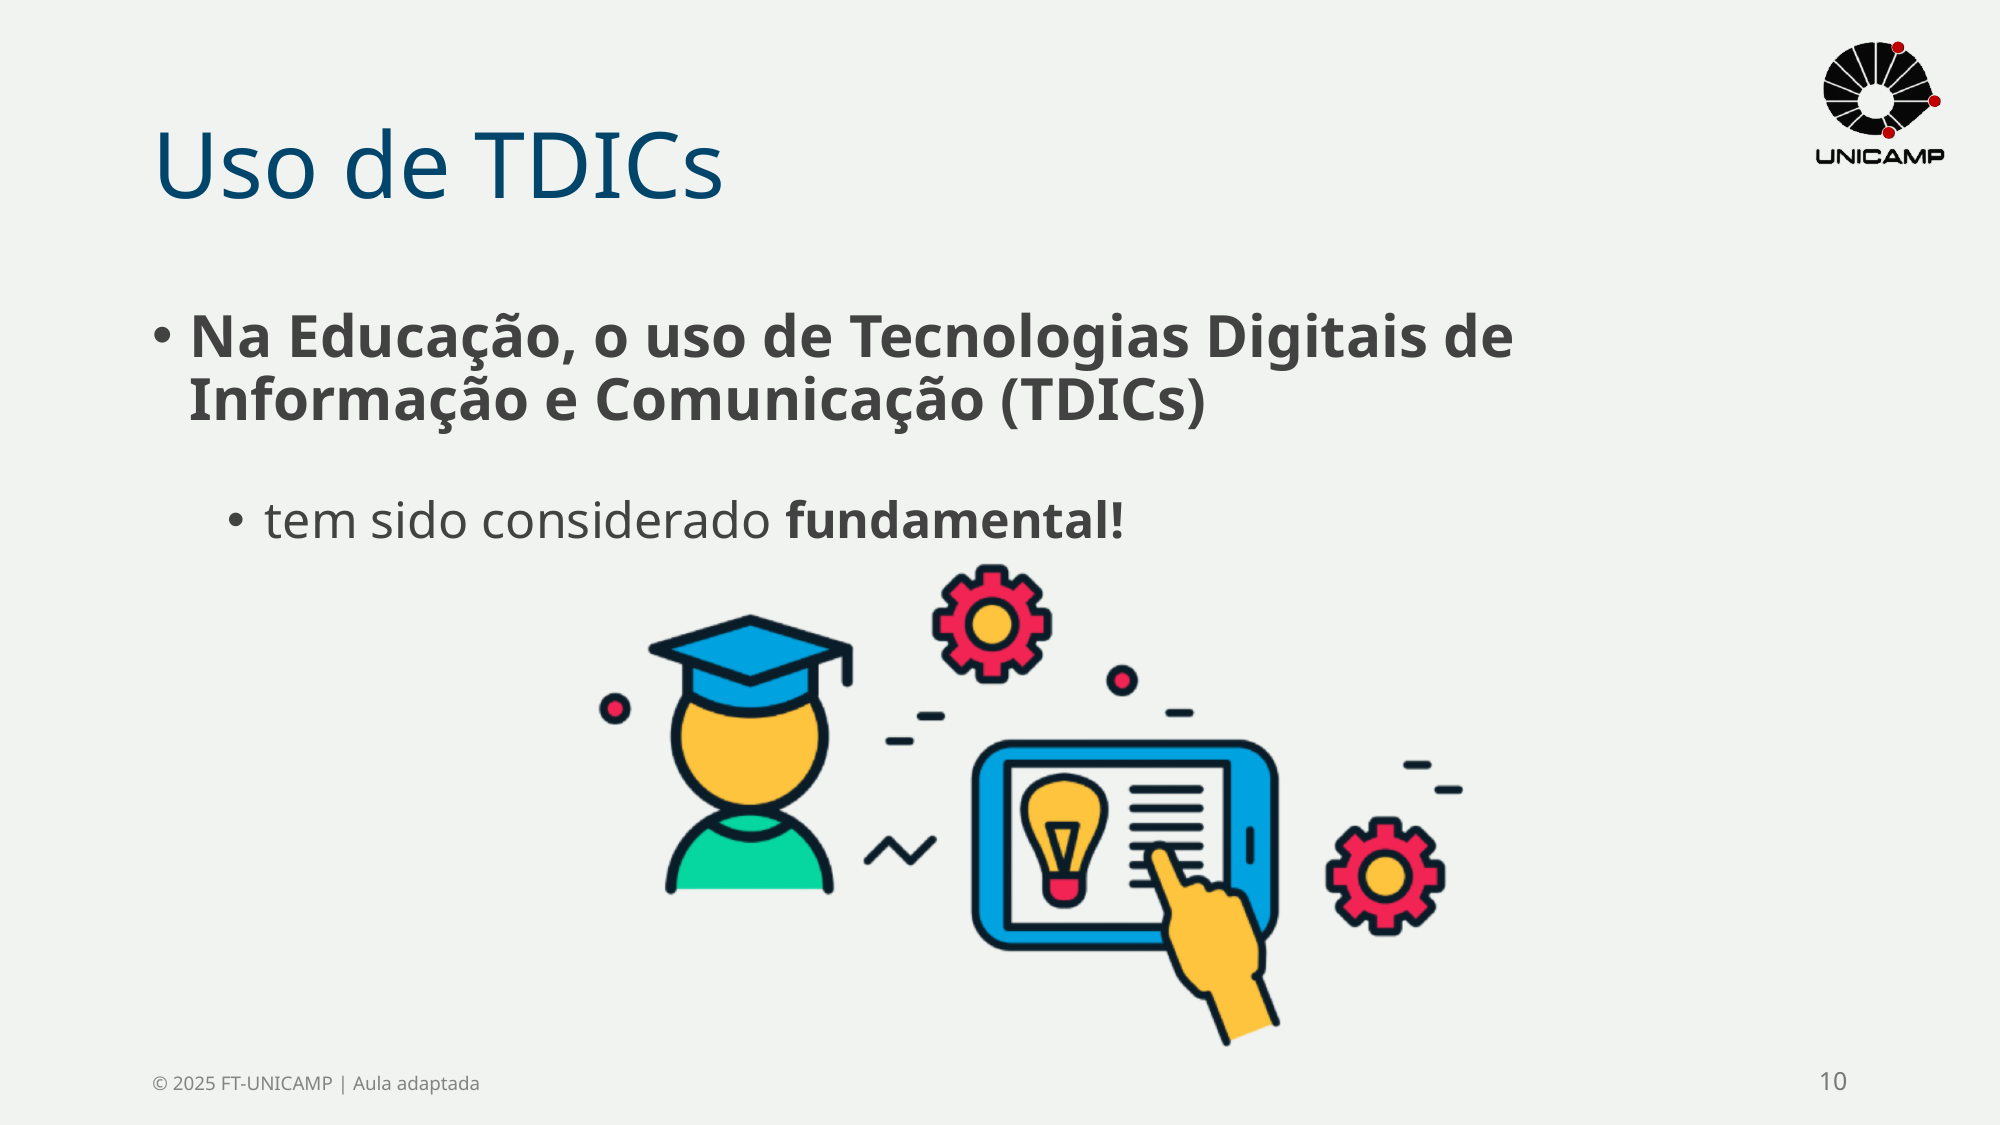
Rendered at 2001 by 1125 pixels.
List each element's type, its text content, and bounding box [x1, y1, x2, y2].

slide_number © 2025 FT-UNICAMP | Aula adaptada [137, 1058, 455, 1108]
slide_number 10 [1577, 1063, 1863, 1103]
picture [455, 494, 1577, 1125]
title Uso de TDICs [137, 59, 1766, 278]
list Na Educação, o uso de Tecnologias Digitais de Informação e Comunicação (TDICs) tem sido considerado fundamental! [137, 299, 1863, 1014]
picture [1813, 35, 1947, 169]
